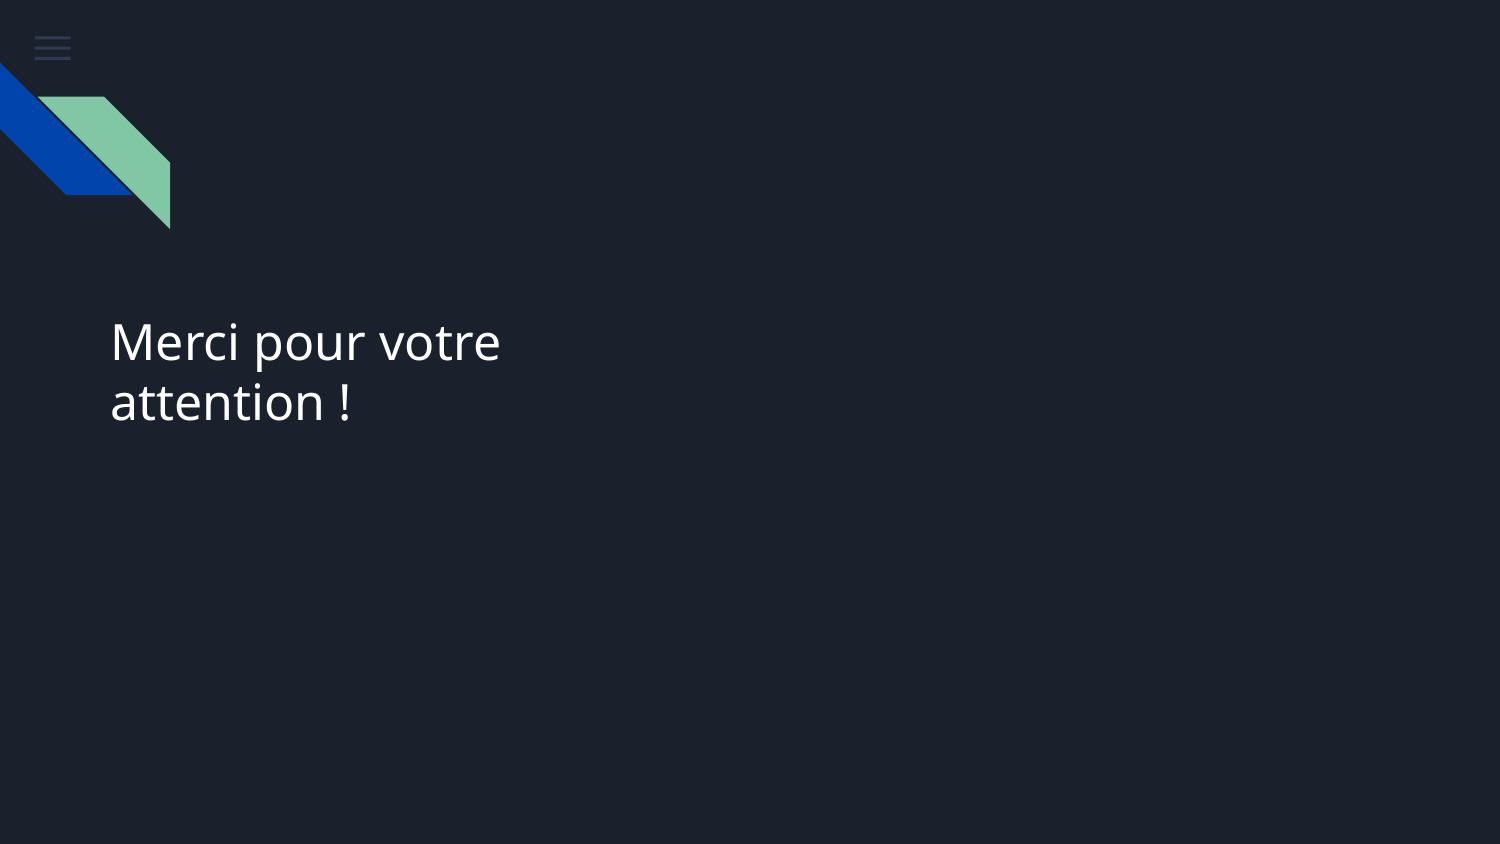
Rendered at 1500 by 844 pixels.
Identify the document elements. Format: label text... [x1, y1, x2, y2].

title Merci pour votre attention ! [95, 294, 599, 409]
